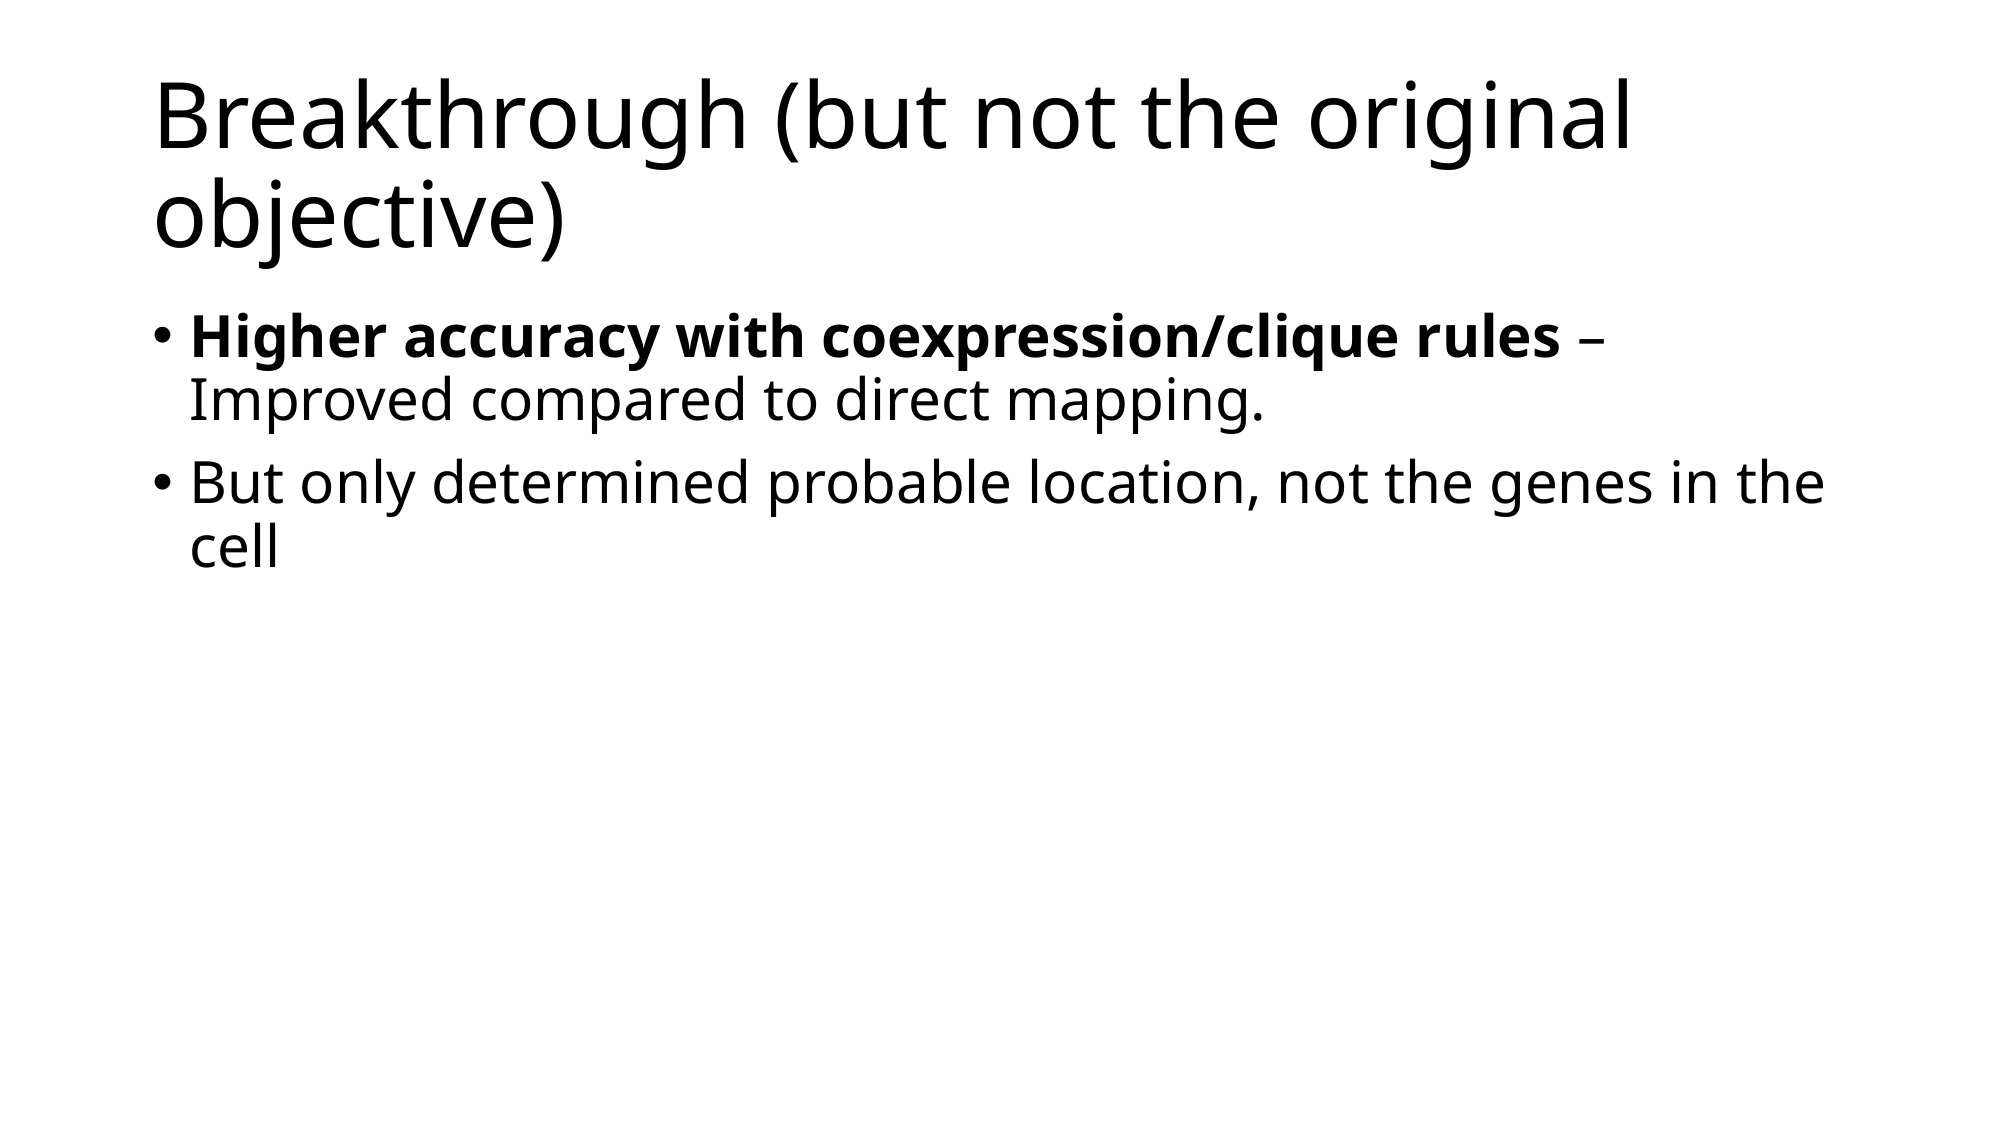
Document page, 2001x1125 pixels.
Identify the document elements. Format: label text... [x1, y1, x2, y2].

title Breakthrough (but not the original objective) [137, 59, 1863, 278]
list Higher accuracy with coexpression/clique rules – Improved compared to direct mapping. But only determined probable location, not the genes in the cell [137, 299, 1863, 1014]
